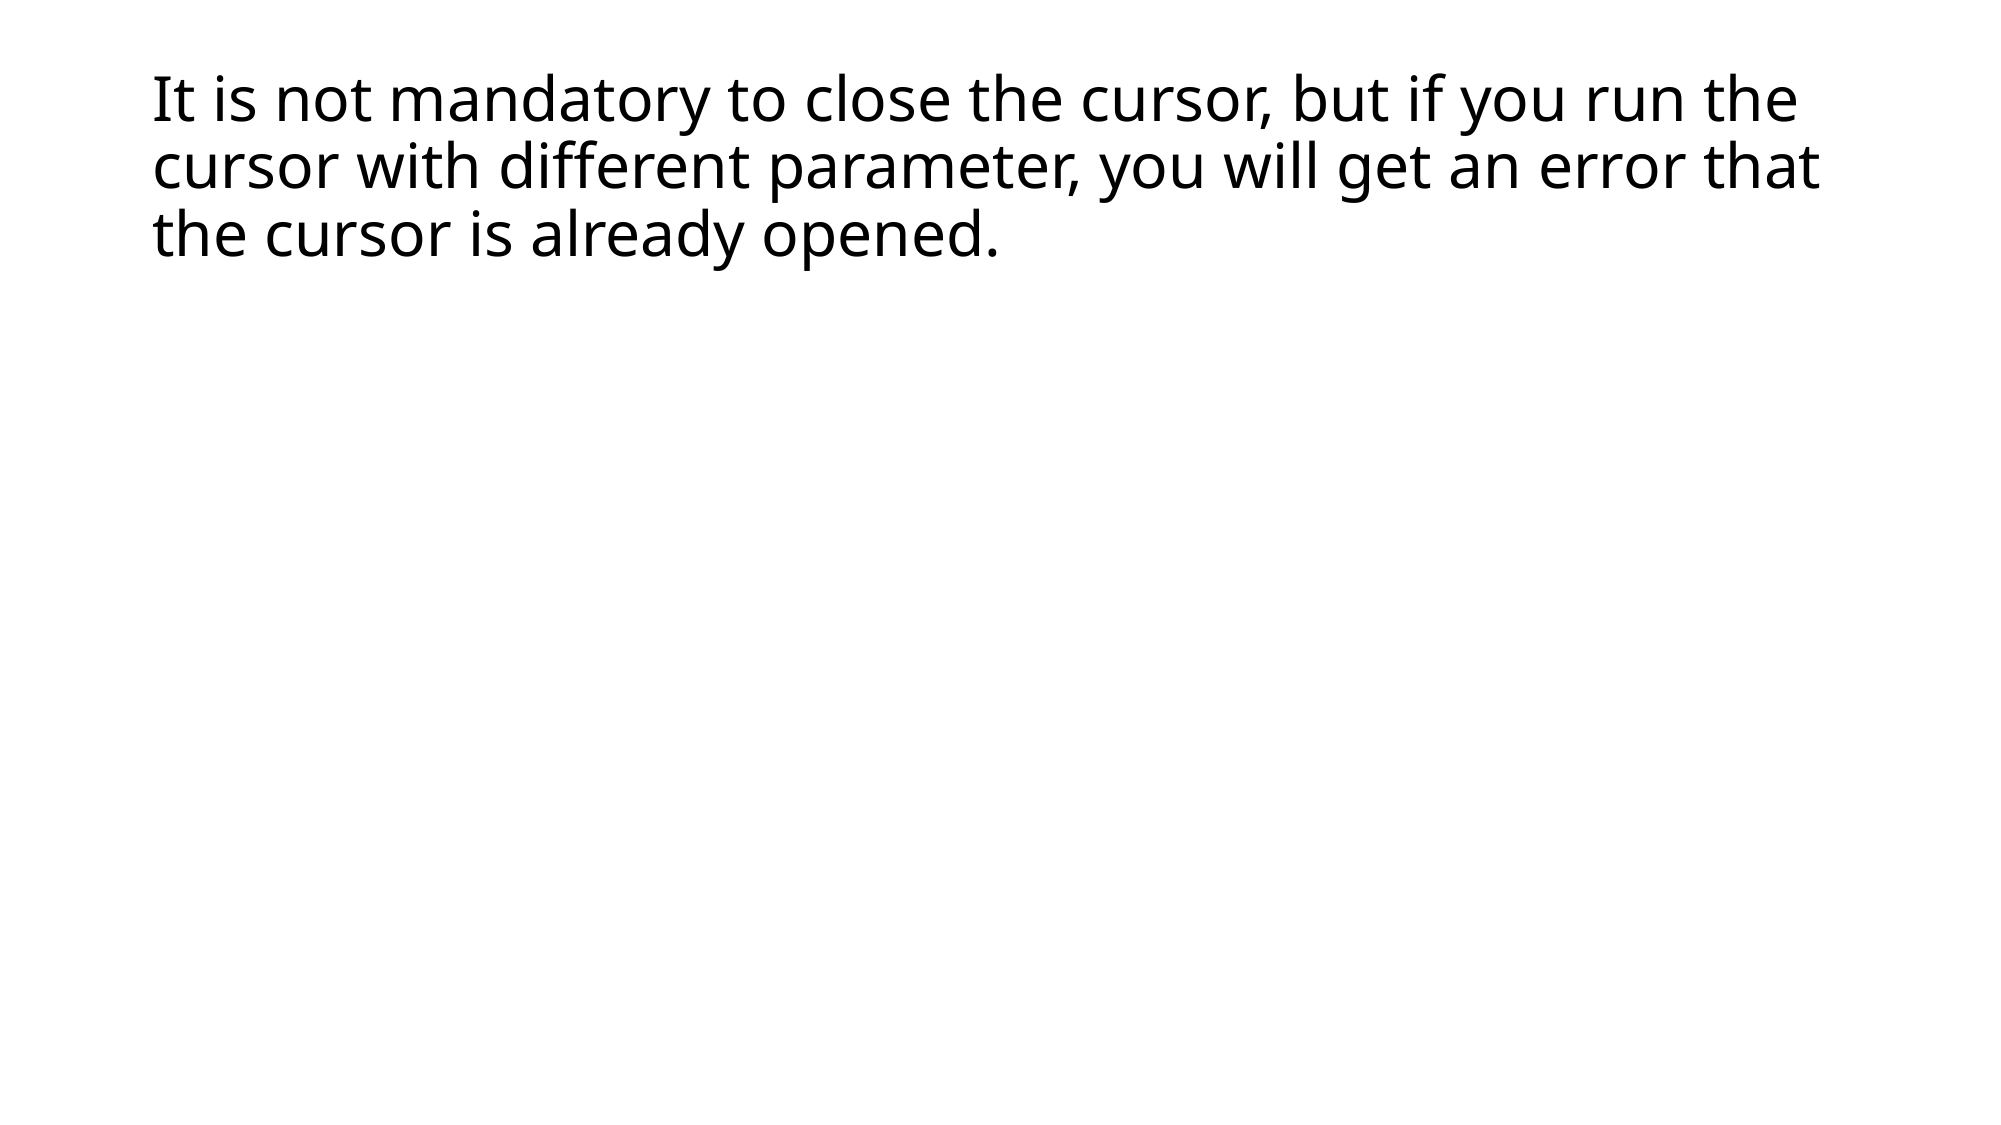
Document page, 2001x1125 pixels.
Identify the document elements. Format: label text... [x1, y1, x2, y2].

title It is not mandatory to close the cursor, but if you run the cursor with different parameter, you will get an error that the cursor is already opened. [137, 59, 1863, 278]
